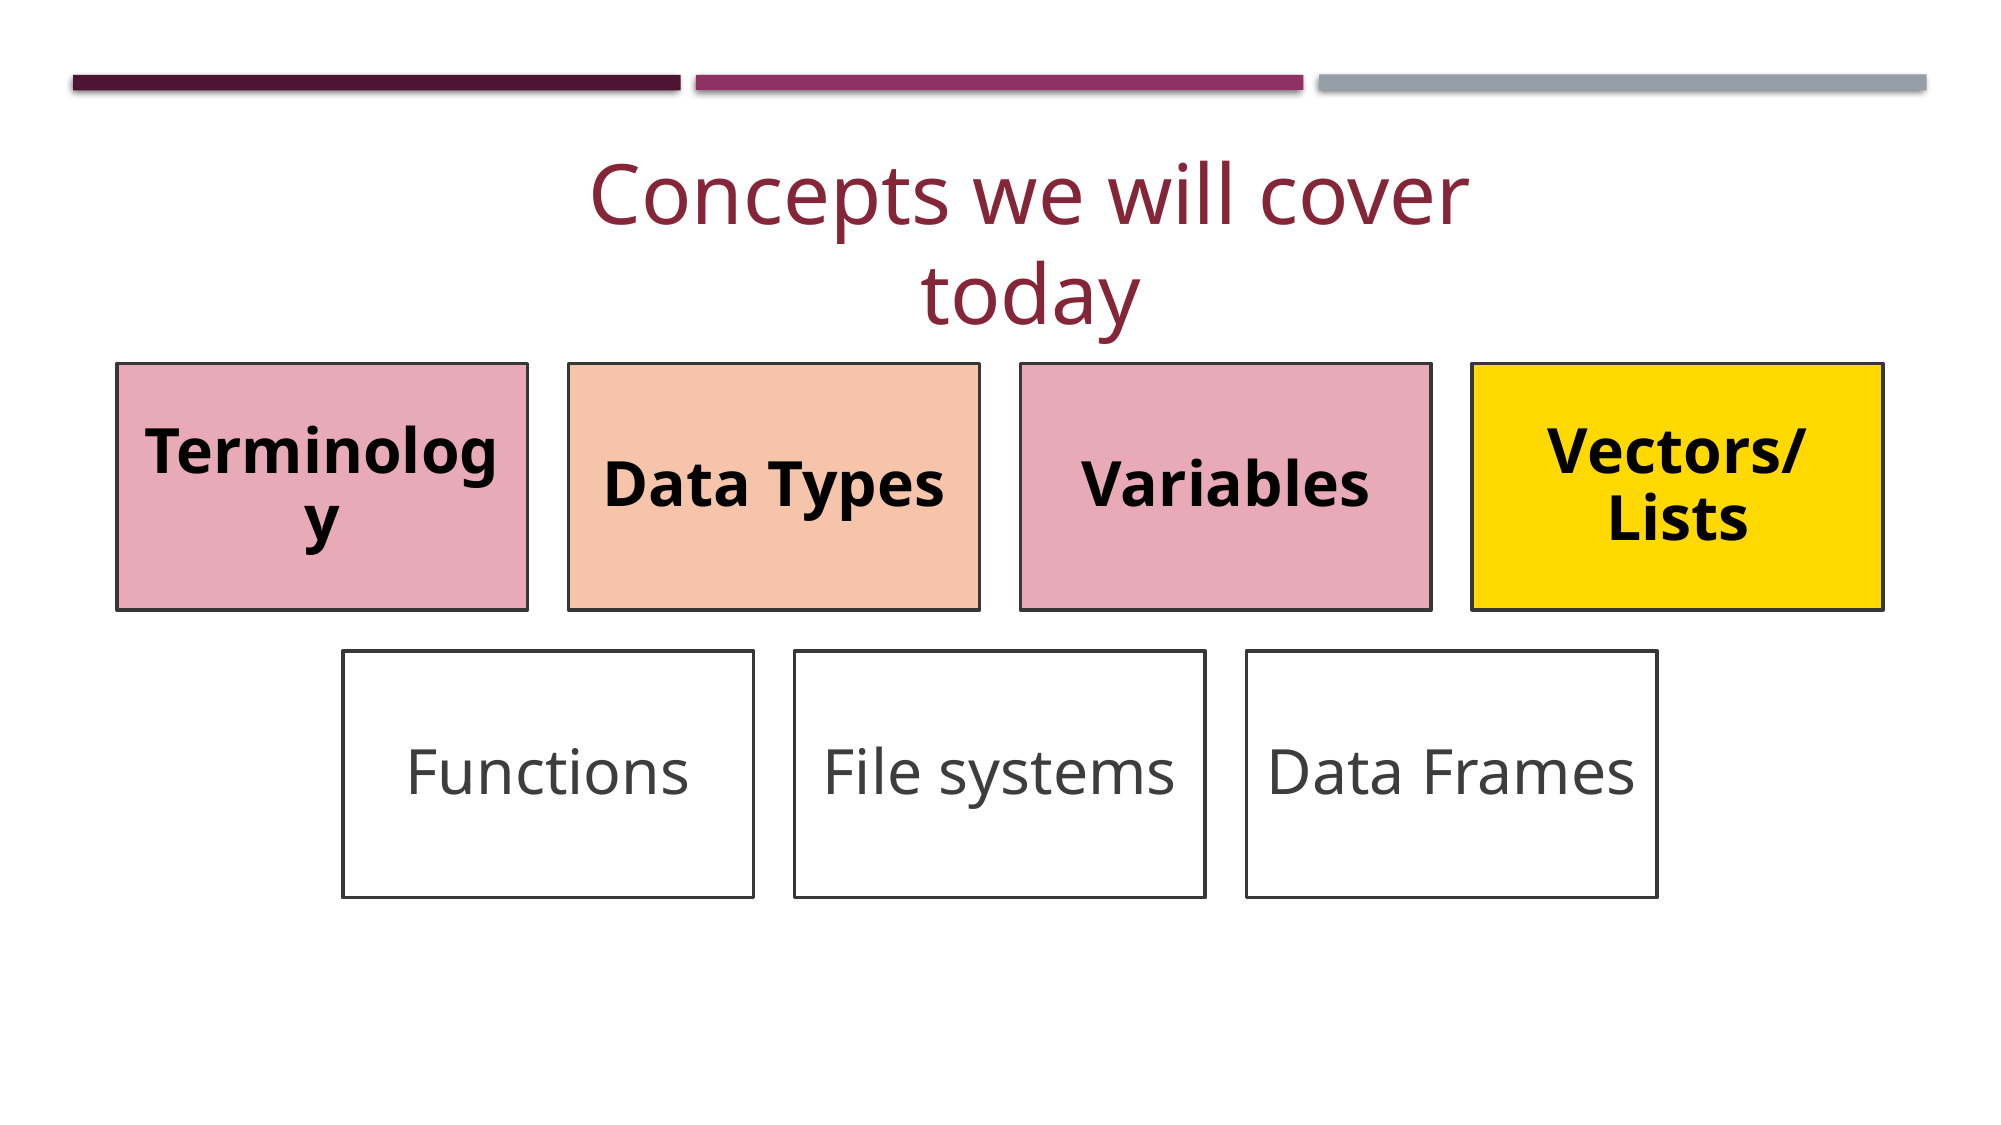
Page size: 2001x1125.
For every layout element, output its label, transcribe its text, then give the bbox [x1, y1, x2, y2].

text_box Concepts we will cover today [457, 134, 1603, 306]
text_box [115, 308, 1885, 952]
